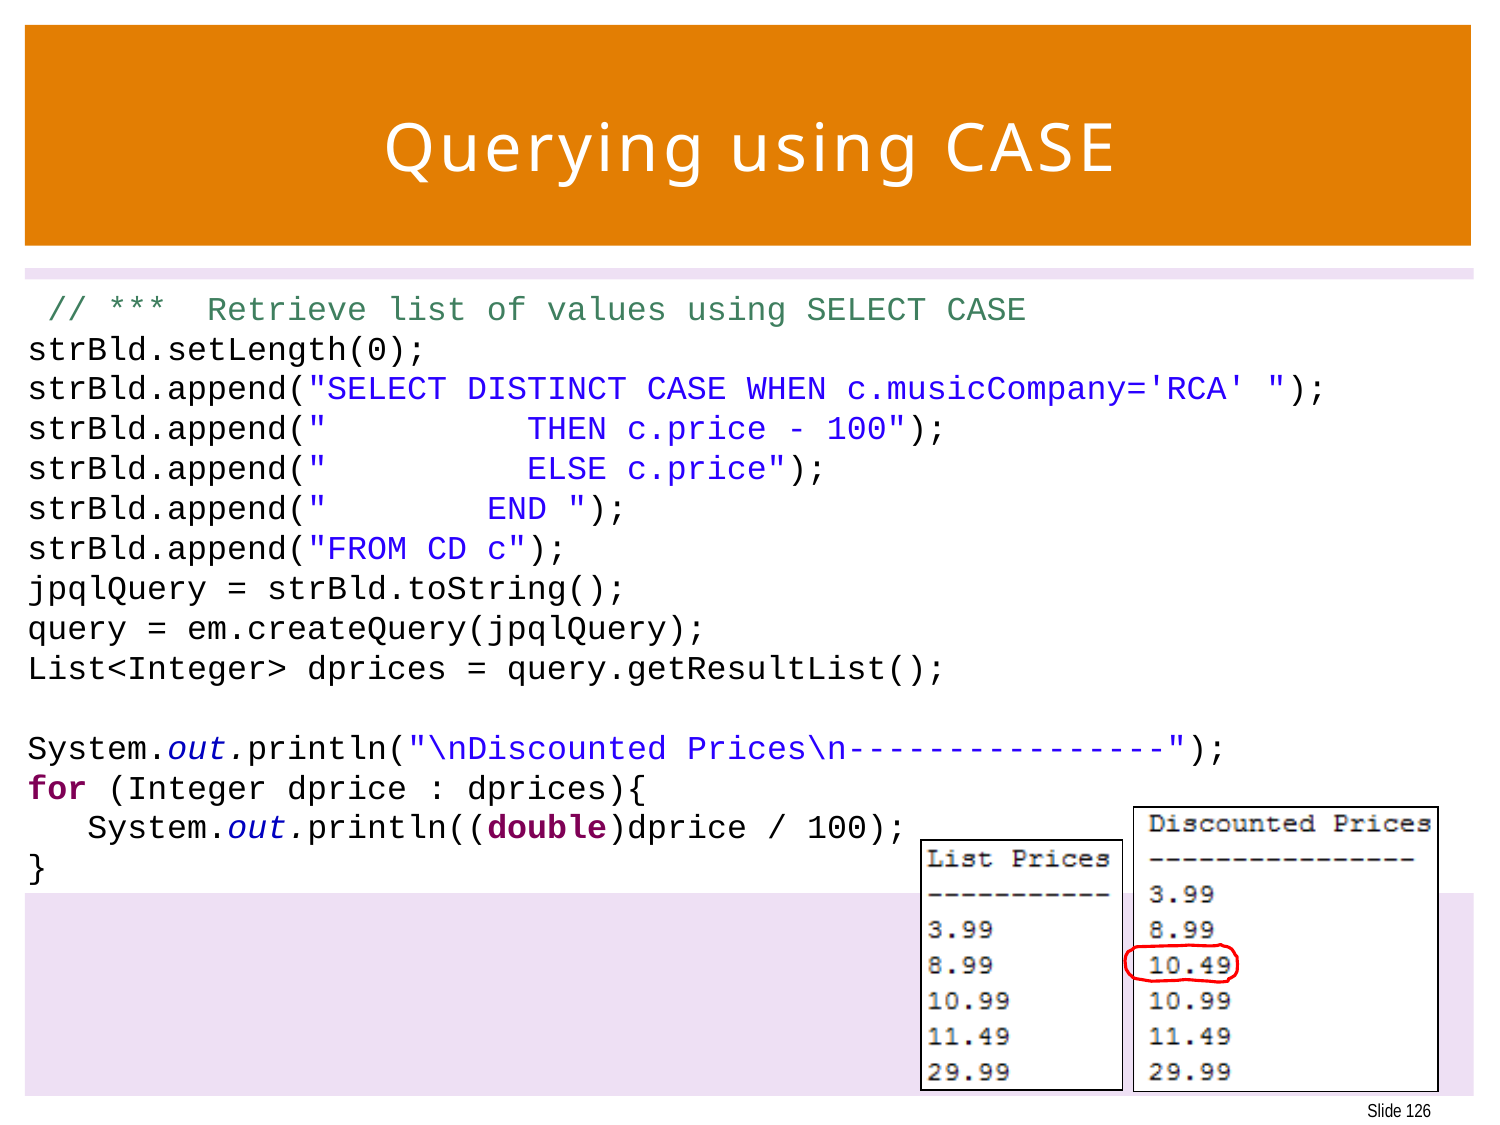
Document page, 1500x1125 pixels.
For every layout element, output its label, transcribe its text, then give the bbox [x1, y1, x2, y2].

text_box // *** Retrieve list of values using SELECT CASE strBld.setLength(0); strBld.append("SELECT DISTINCT CASE WHEN c.musicCompany='RCA' "); strBld.append(" THEN c.price - 100"); strBld.append(" ELSE c.price"); strBld.append(" END "); strBld.append("FROM CD c"); jpqlQuery = strBld.toString(); query = em.createQuery(jpqlQuery); List<Integer> dprices = query.getResultList(); System.out.println("\nDiscounted Prices\n----------------"); for (Integer dprice : dprices){ System.out.println((double)dprice / 100); } [12, 279, 1488, 893]
picture [1134, 807, 1438, 1092]
slide_number 126 [1441, 1041, 1448, 1089]
title Querying using CASE [62, 58, 1438, 232]
picture [921, 840, 1123, 1090]
